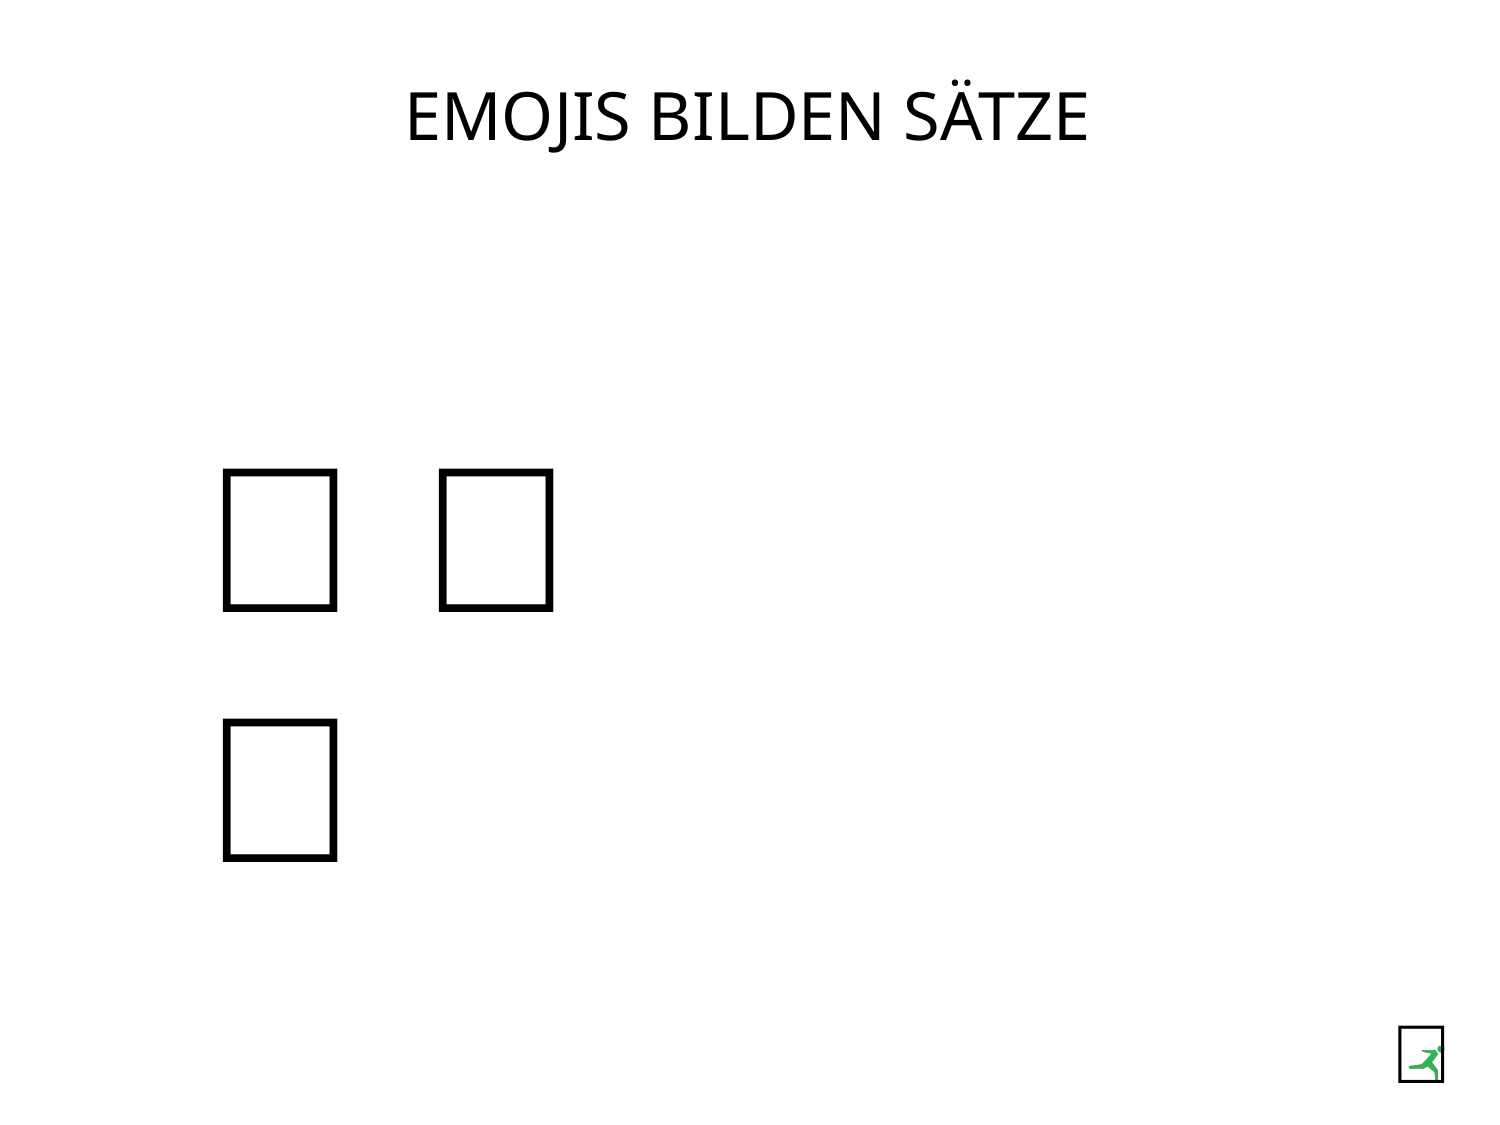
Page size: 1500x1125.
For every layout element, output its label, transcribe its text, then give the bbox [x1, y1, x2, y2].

text_box 🤒 [403, 397, 697, 662]
text_box 😭 [187, 397, 400, 912]
text_box 😆 [1375, 993, 1452, 1125]
title Emojis bilden sätze [94, 89, 1402, 148]
